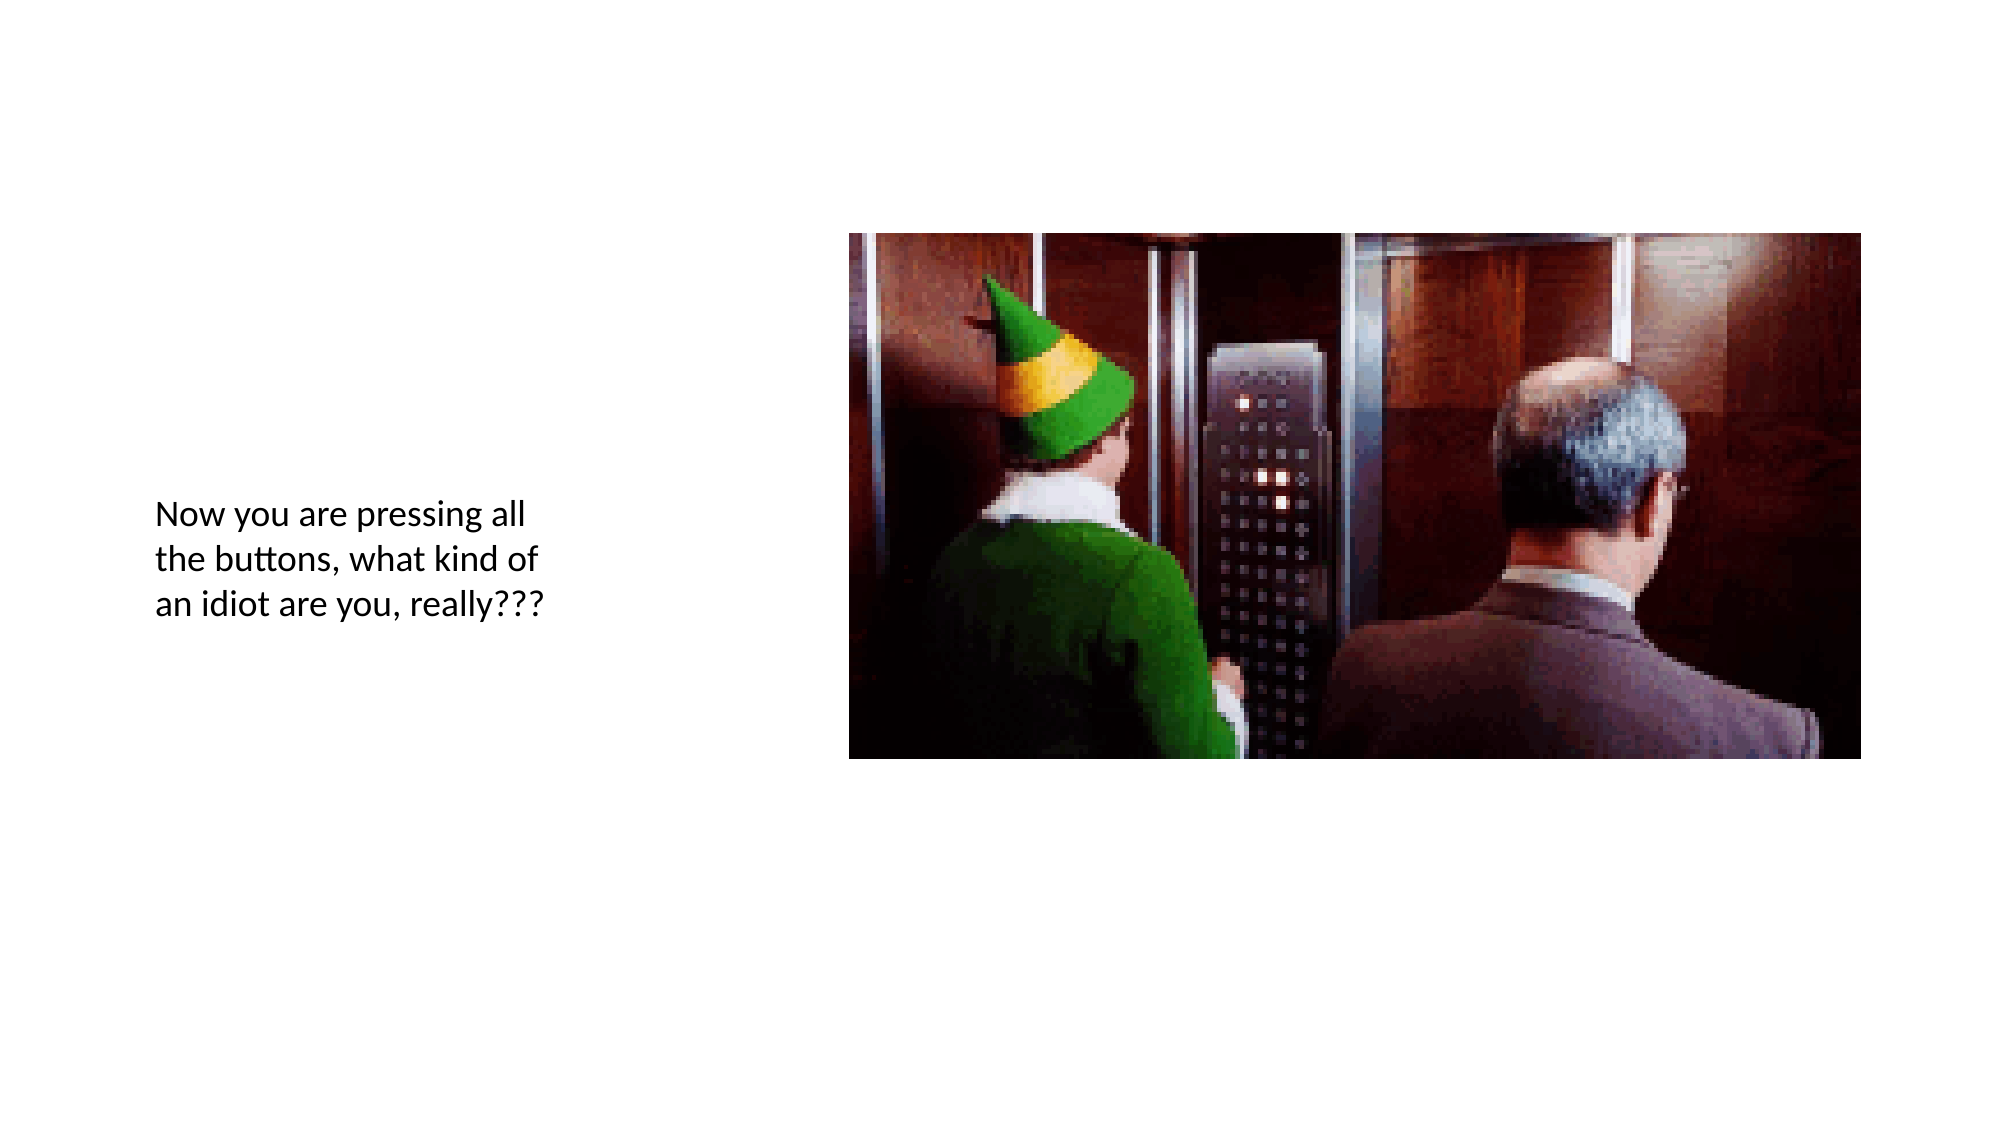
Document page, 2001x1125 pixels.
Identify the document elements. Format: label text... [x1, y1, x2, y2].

picture [849, 233, 1861, 759]
text_box Now you are pressing all the buttons, what kind of an idiot are you, really??? [139, 481, 590, 632]
